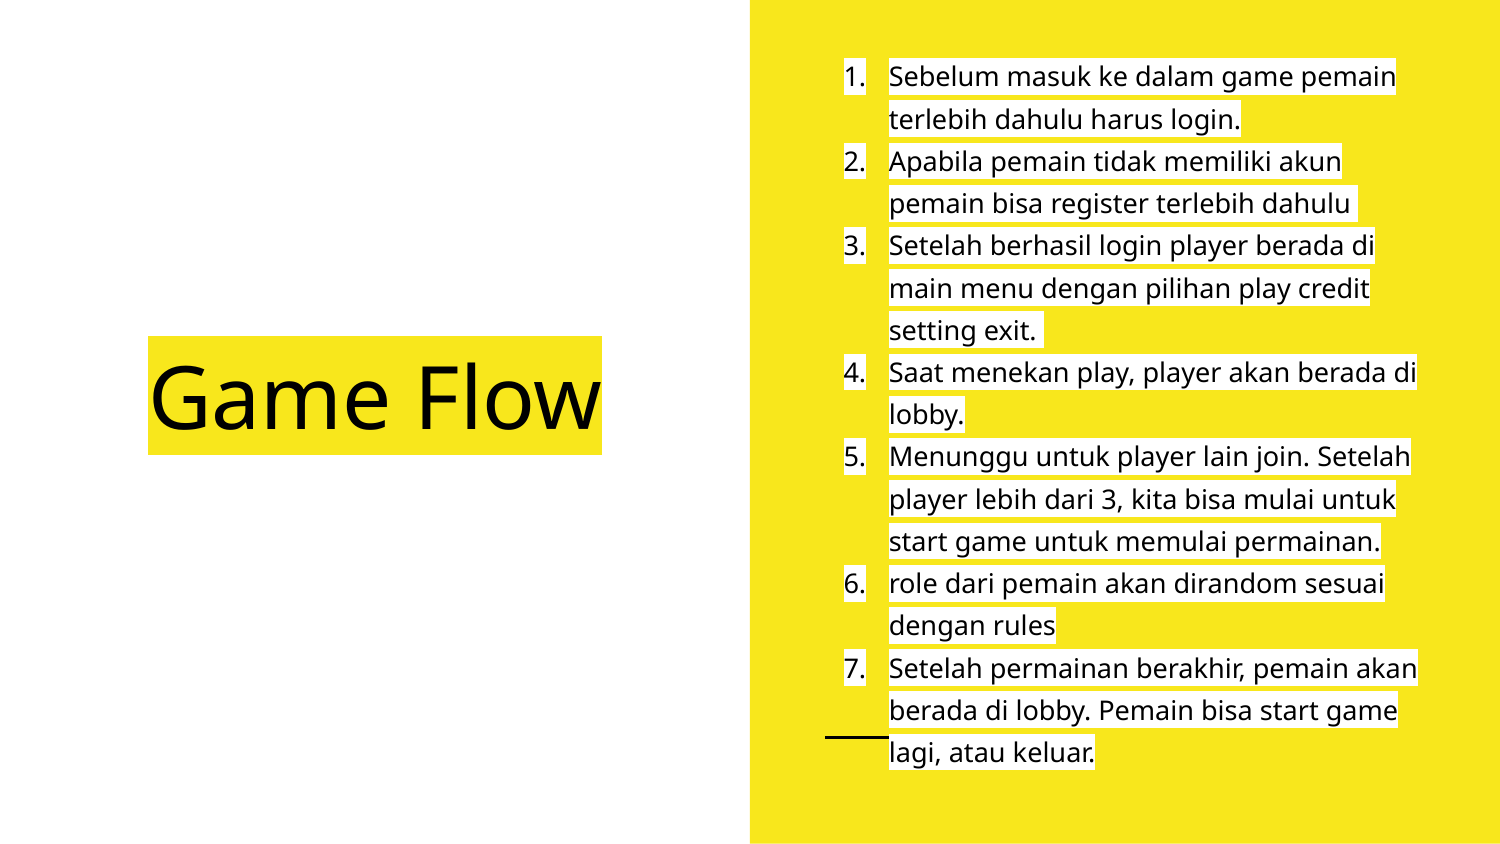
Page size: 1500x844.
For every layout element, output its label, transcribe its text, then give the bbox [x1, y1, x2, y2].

title Game Flow [43, 177, 708, 471]
list Sebelum masuk ke dalam game pemain terlebih dahulu harus login. Apabila pemain tidak memiliki akun pemain bisa register terlebih dahulu Setelah berhasil login player berada di main menu dengan pilihan play credit setting exit. Saat menekan play, player akan berada di lobby. Menunggu untuk player lain join. Setelah player lebih dari 3, kita bisa mulai untuk start game untuk memulai permainan. role dari pemain akan dirandom sesuai dengan rules Setelah permainan berakhir, pemain akan berada di lobby. Pemain bisa start game lagi, atau keluar. [810, 33, 1440, 790]
